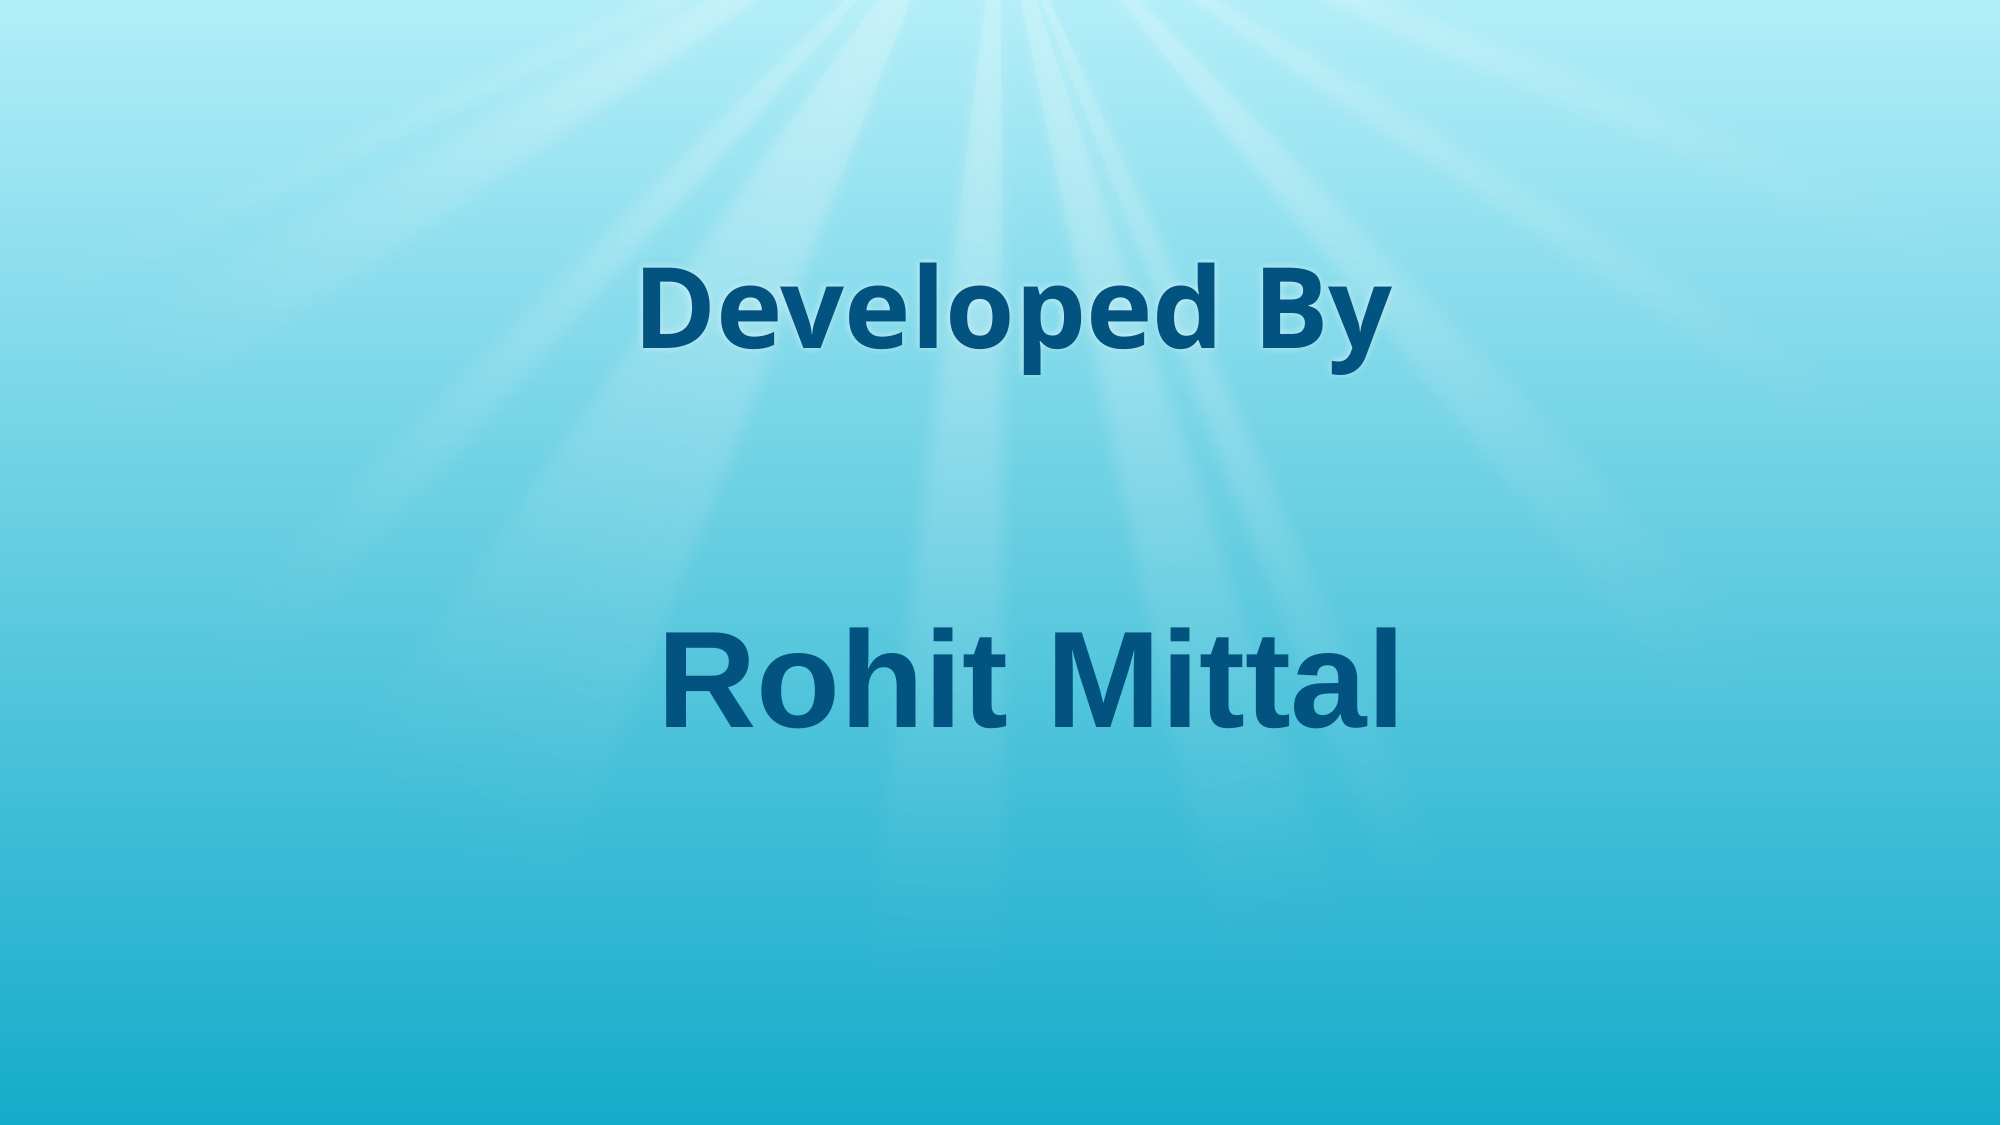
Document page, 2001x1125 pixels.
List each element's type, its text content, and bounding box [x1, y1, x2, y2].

text_box Rohit Mittal [124, 582, 1940, 763]
title Developed By [218, 278, 1809, 373]
